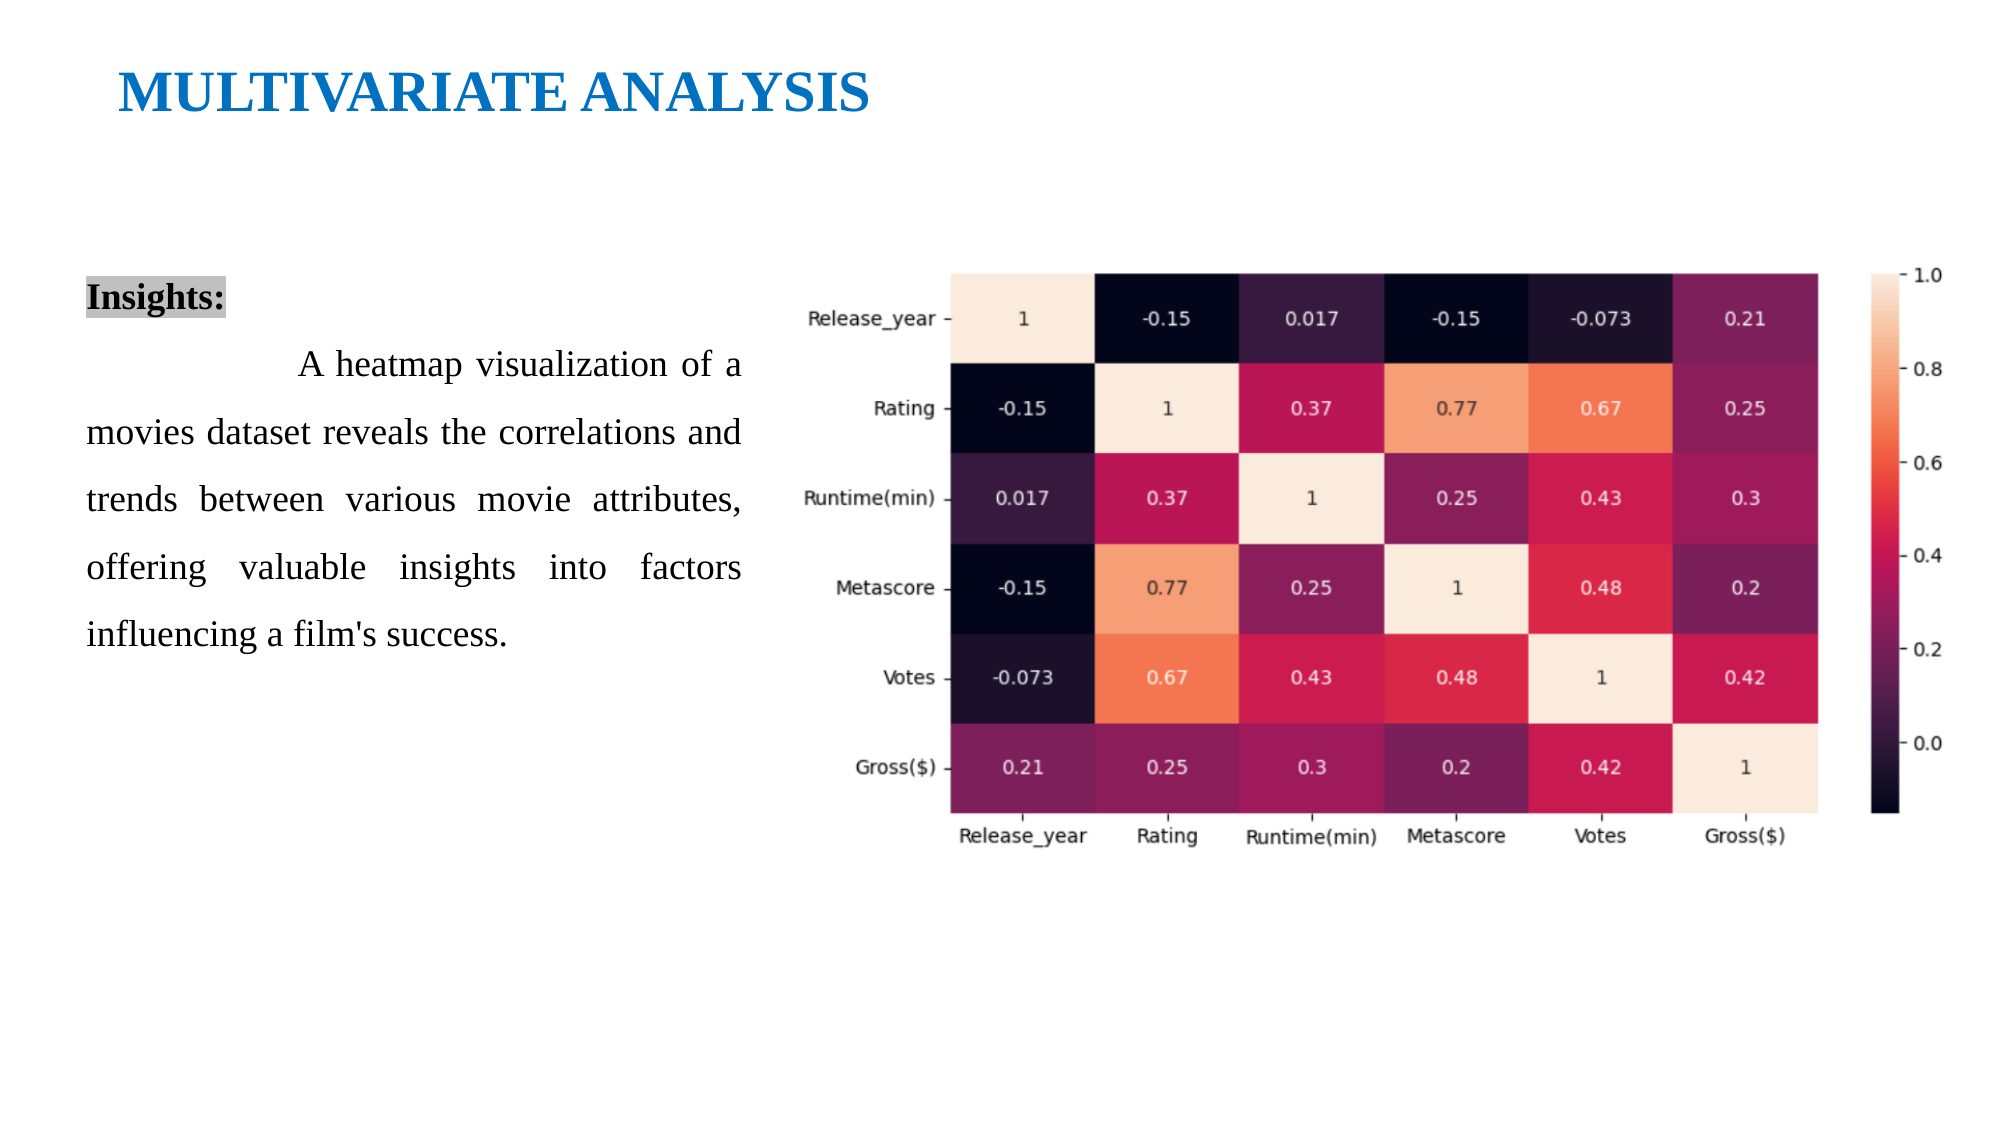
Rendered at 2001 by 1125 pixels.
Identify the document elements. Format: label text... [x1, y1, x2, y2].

title MULTIVARIATE ANALYSIS [103, 35, 1044, 150]
text_box Insights: A heatmap visualization of a movies dataset reveals the correlations and trends between various movie attributes, offering valuable insights into factors influencing a film's success. [71, 264, 758, 662]
picture [769, 263, 1995, 862]
